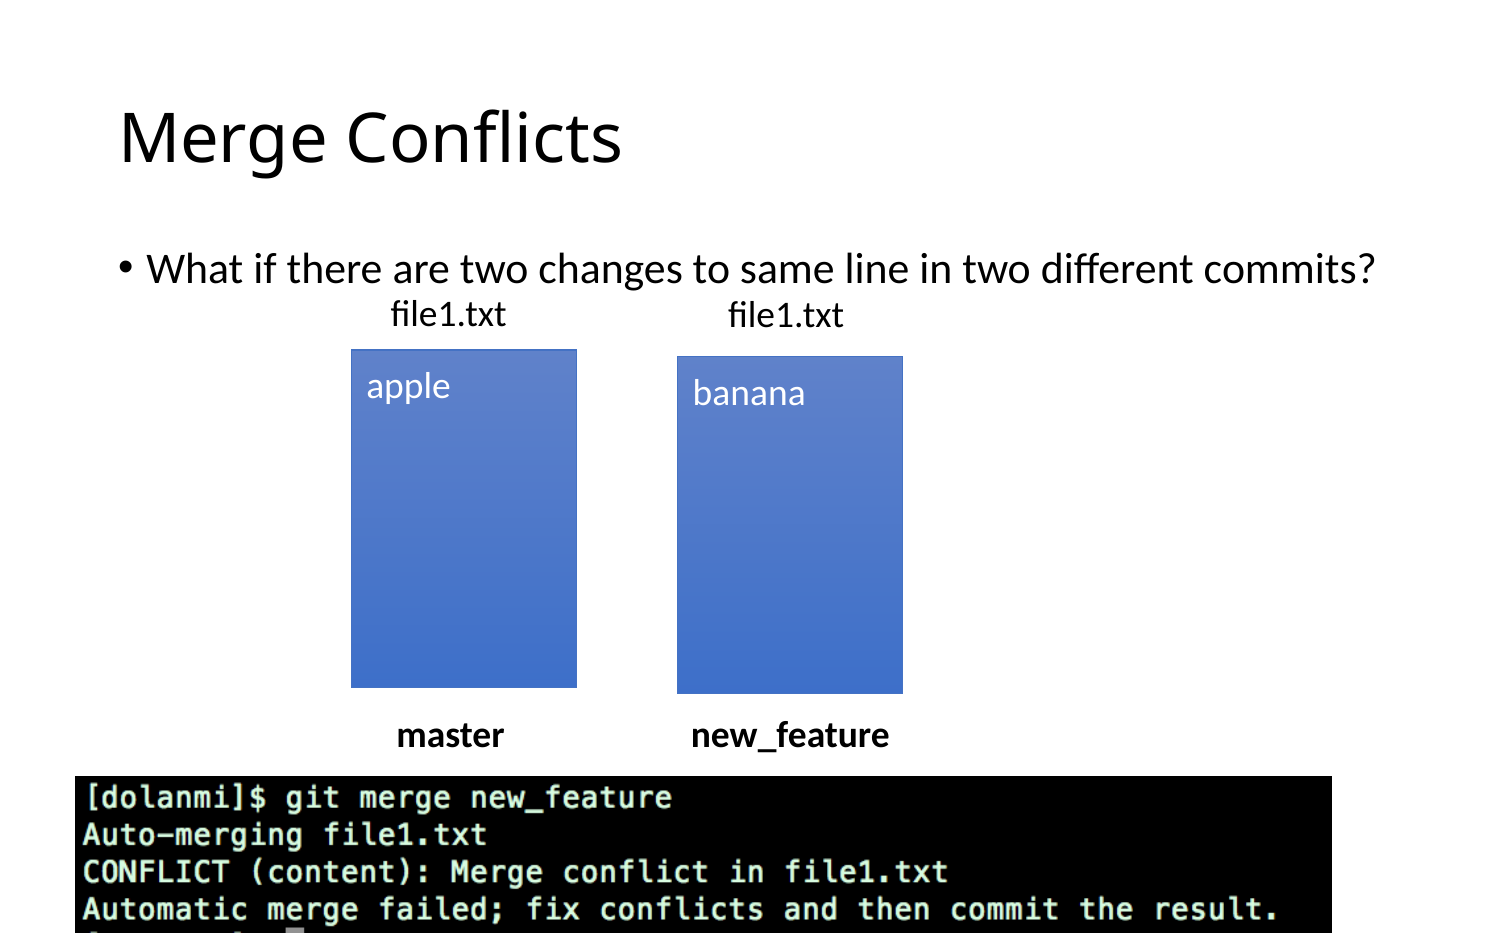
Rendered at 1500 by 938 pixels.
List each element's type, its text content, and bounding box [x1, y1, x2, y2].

text_box master new_feature [381, 702, 906, 763]
title Merge Conflicts [103, 49, 1397, 232]
text_box file1.txt [713, 282, 860, 342]
text_box file1.txt [375, 281, 522, 341]
text_box apple [351, 349, 577, 688]
picture [74, 776, 1332, 933]
text_box banana [677, 356, 903, 694]
list What if there are two changes to same line in two different commits? [103, 238, 1397, 833]
